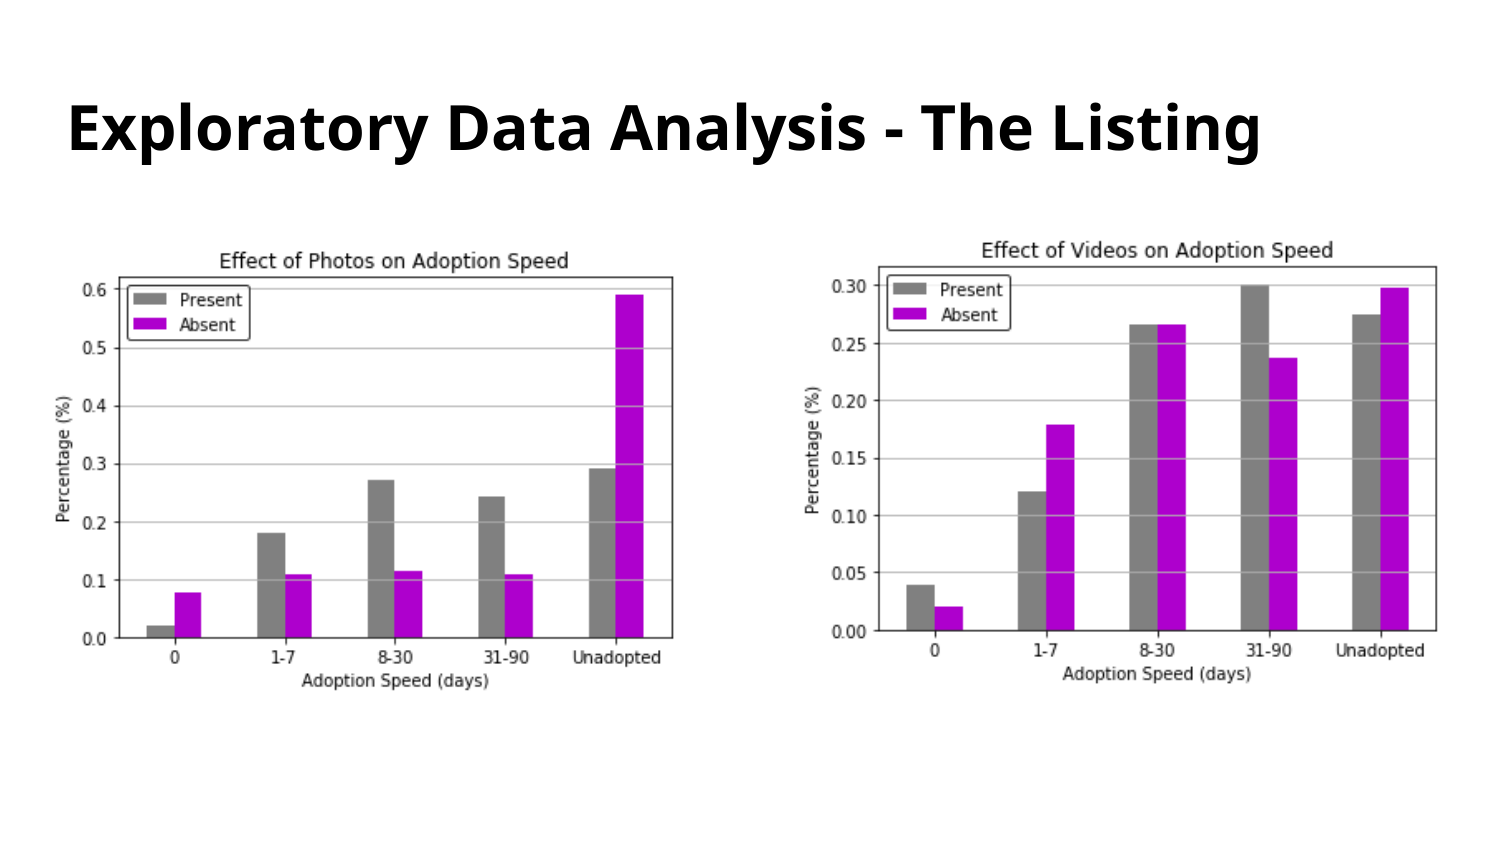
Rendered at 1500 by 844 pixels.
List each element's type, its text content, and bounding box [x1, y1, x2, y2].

title Exploratory Data Analysis - The Listing [51, 72, 1449, 176]
picture [38, 246, 695, 697]
picture [792, 238, 1450, 697]
